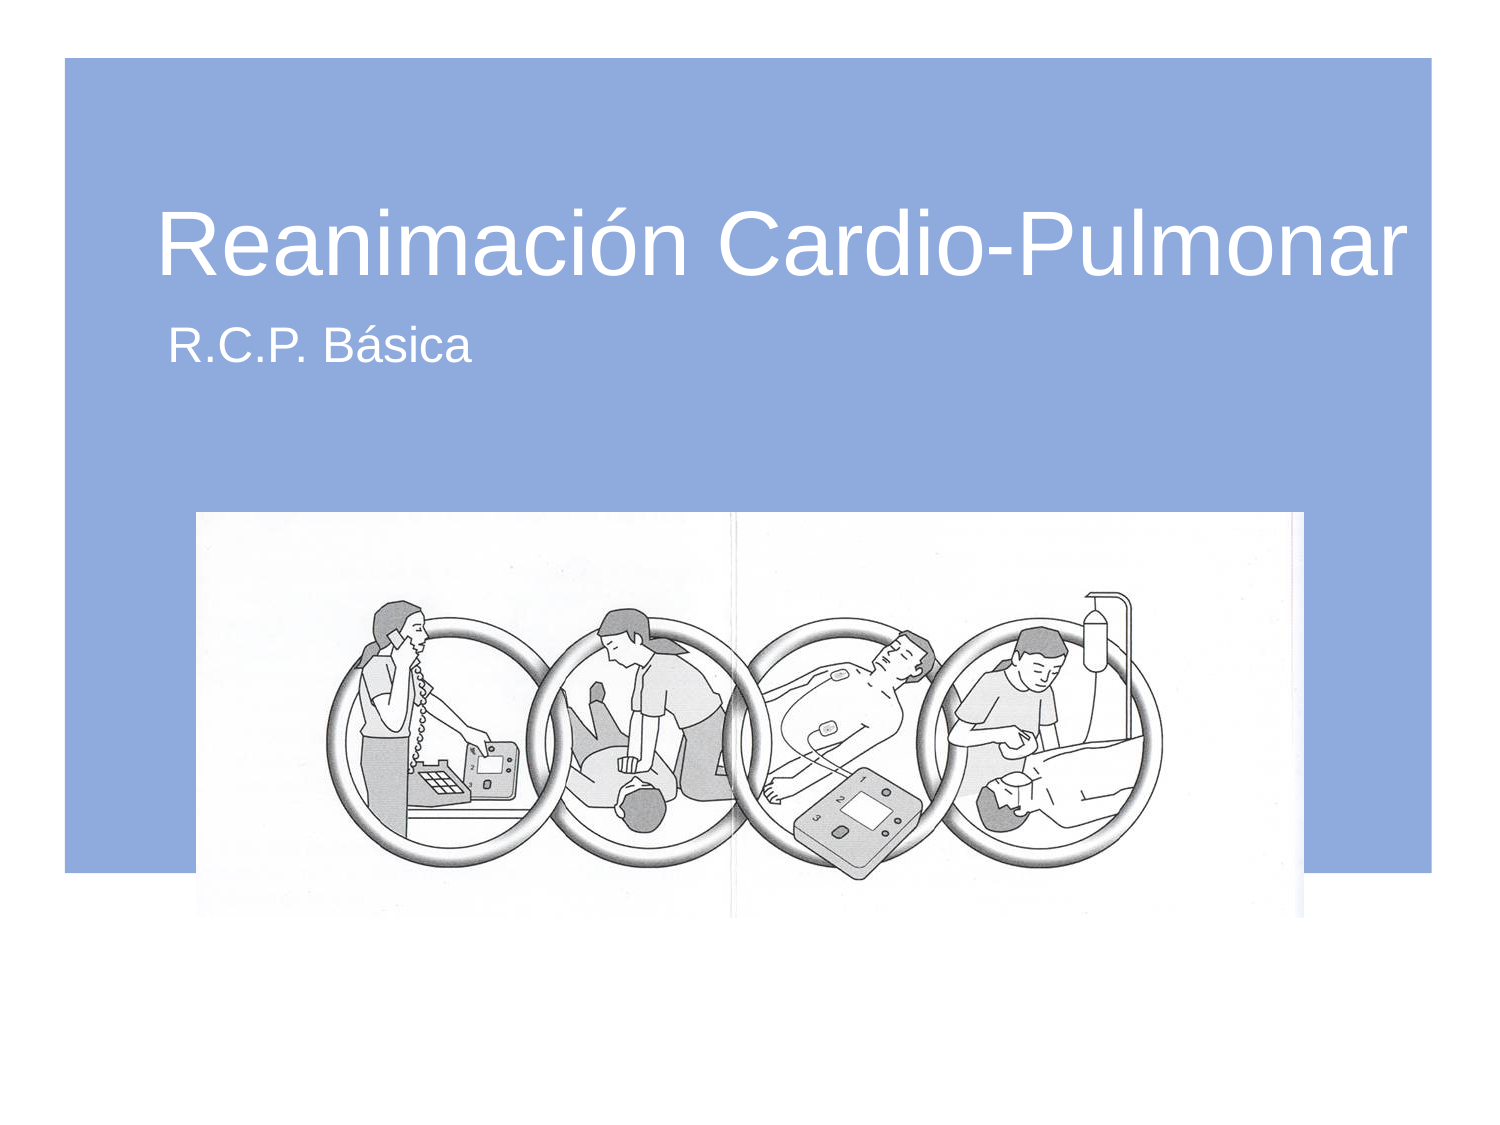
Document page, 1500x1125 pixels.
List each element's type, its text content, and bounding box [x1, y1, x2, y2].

text_box [64, 58, 1432, 874]
text_box Reanimación Cardio-Pulmonar [140, 175, 1432, 303]
picture [196, 512, 1304, 918]
text_box R.C.P. Básica [152, 304, 516, 381]
